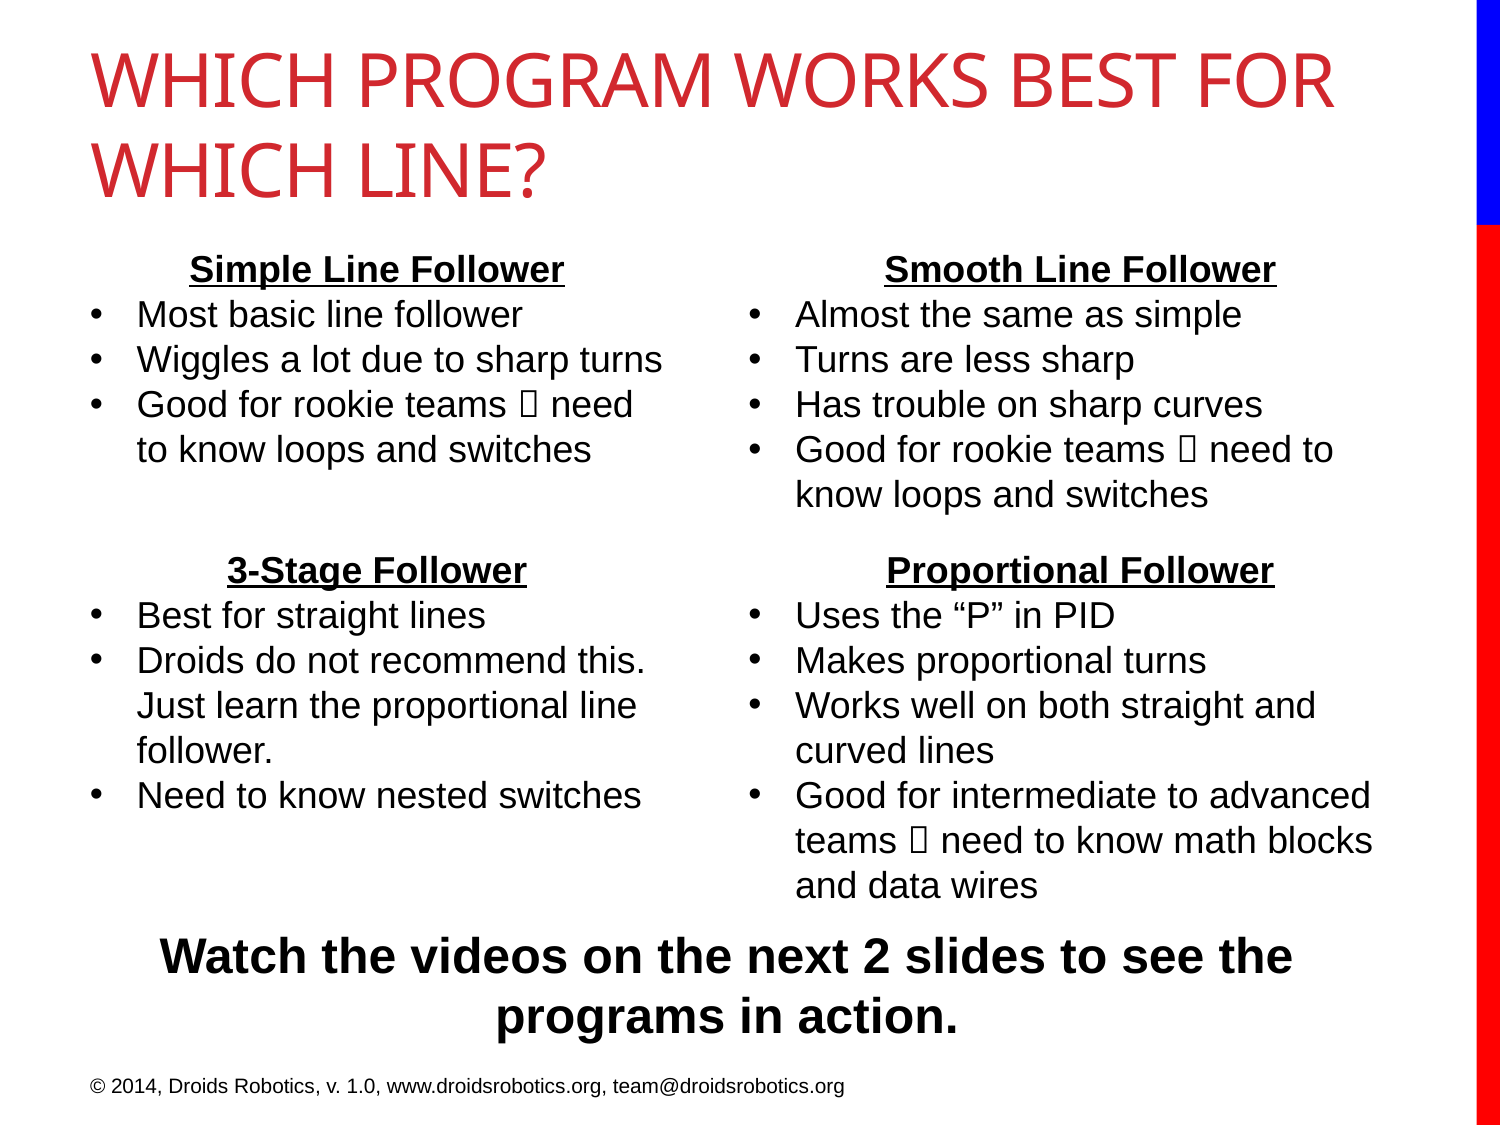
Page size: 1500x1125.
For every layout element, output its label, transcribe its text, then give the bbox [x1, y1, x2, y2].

footer © 2014, Droids Robotics, v. 1.0, www.droidsrobotics.org, team@droidsrobotics.org [75, 1065, 886, 1112]
title WHICH PROGRAM WORKS BEST FOR WHICH LINE? [75, 25, 1428, 250]
text_box 3-Stage Follower Best for straight lines Droids do not recommend this. Just learn the proportional line follower. Need to know nested switches [74, 538, 680, 824]
text_box Smooth Line Follower Almost the same as simple Turns are less sharp Has trouble on sharp curves Good for rookie teams  need to know loops and switches [733, 238, 1428, 538]
text_box Proportional Follower Uses the “P” in PID Makes proportional turns Works well on both straight and curved lines Good for intermediate to advanced teams  need to know math blocks and data wires [733, 538, 1428, 914]
text_box Simple Line Follower Most basic line follower Wiggles a lot due to sharp turns Good for rookie teams  need to know loops and switches [74, 238, 680, 478]
text_box Watch the videos on the next 2 slides to see the programs in action. [127, 916, 1327, 1051]
